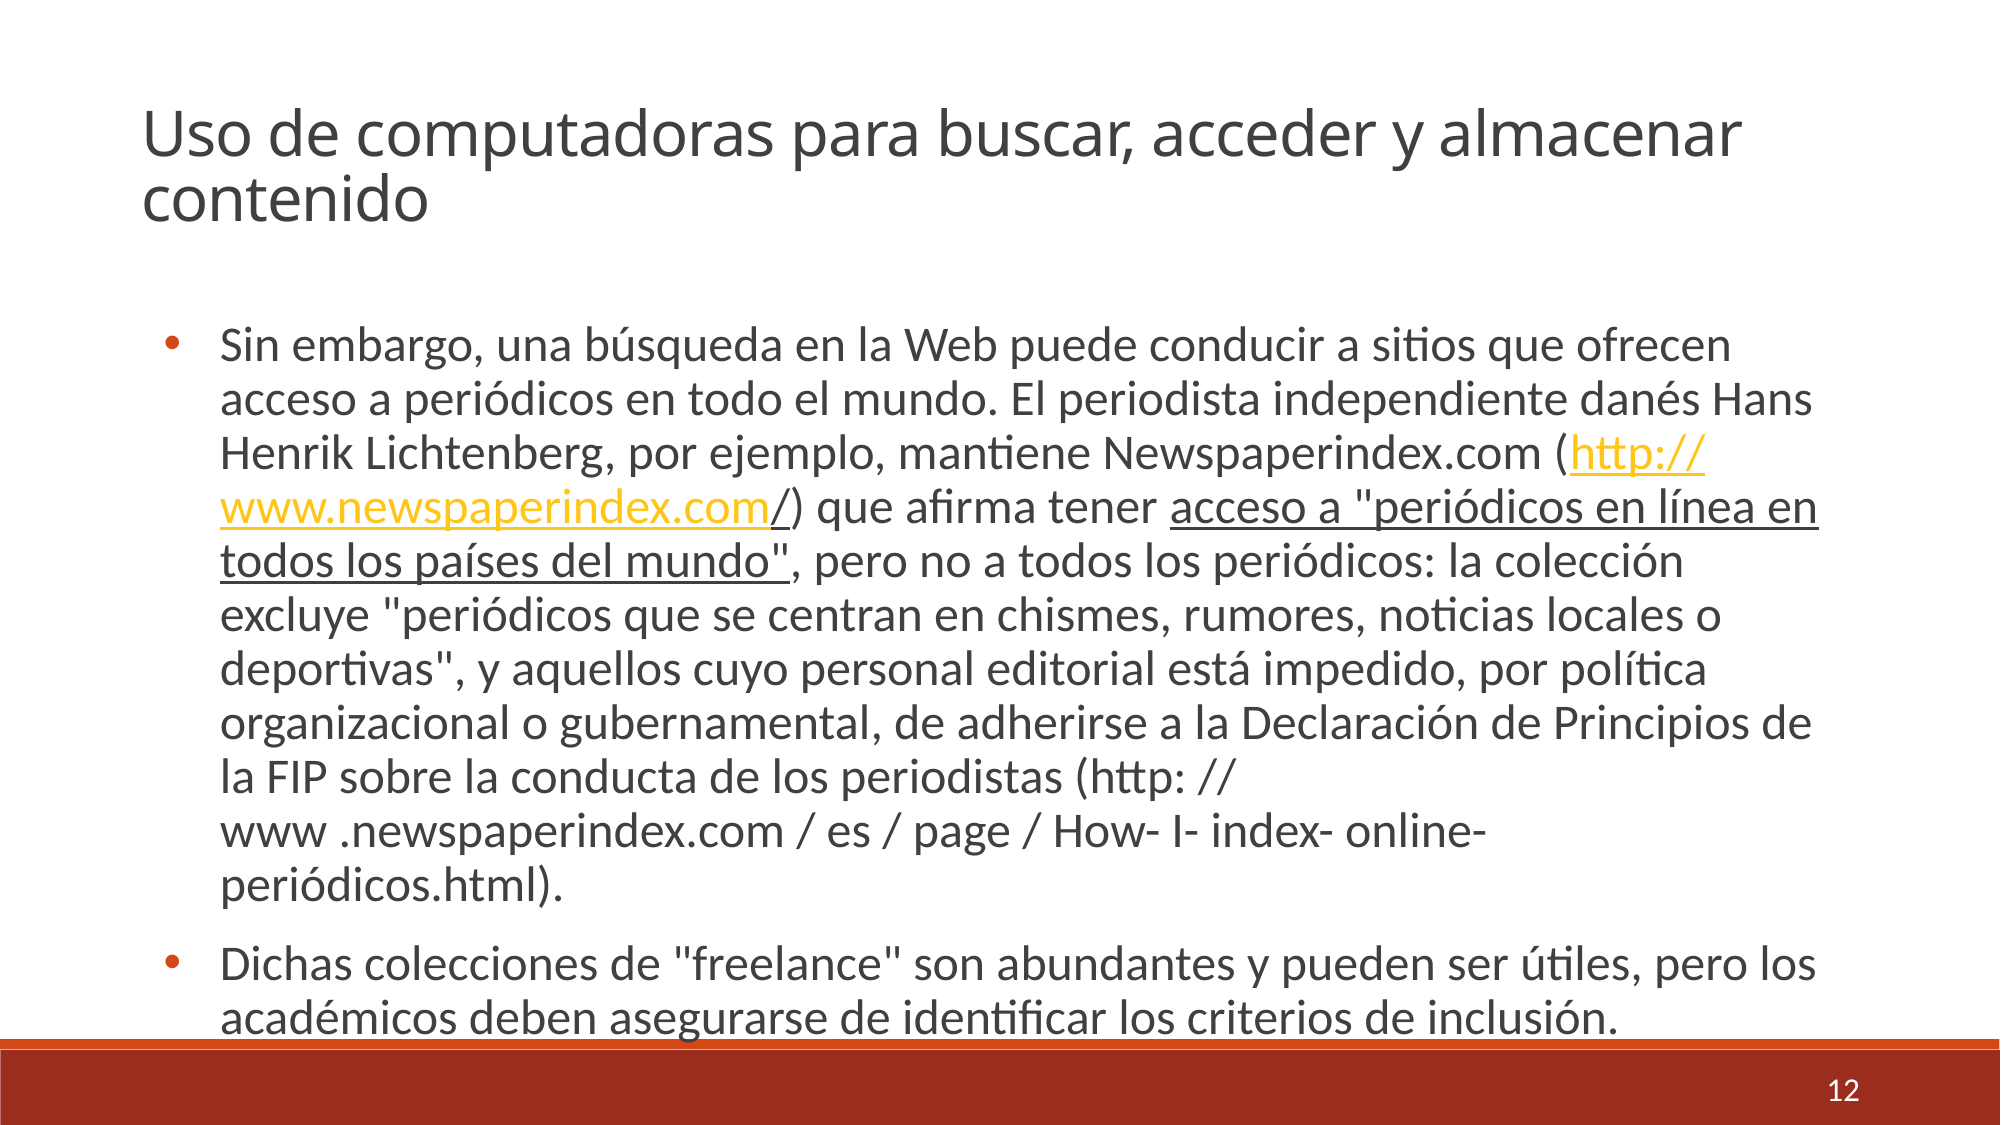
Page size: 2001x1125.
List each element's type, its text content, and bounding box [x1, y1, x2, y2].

text_box Sin embargo, una búsqueda en la Web puede conducir a sitios que ofrecen acceso a periódicos en todo el mundo. El periodista independiente danés Hans Henrik Lichtenberg, por ejemplo, mantiene Newspaperindex.com (http://www.newspaperindex.com/) que afirma tener acceso a "periódicos en línea en todos los países del mundo", pero no a todos los periódicos: la colección excluye "periódicos que se centran en chismes, rumores, noticias locales o deportivas", y aquellos cuyo personal editorial está impedido, por política organizacional o gubernamental, de adherirse a la Declaración de Principios de la FIP sobre la conducta de los periodistas (http: // www .newspaperindex.com / es / page / How- I- index- online- periódicos.html). Dichas colecciones de "freelance" son abundantes y pueden ser útiles, pero los académicos deben asegurarse de identificar los criterios de inclusión. [148, 311, 1853, 1062]
text_box Uso de computadoras para buscar, acceder y almacenar contenido [126, 97, 1821, 242]
slide_number 12 [126, 1061, 1875, 1115]
